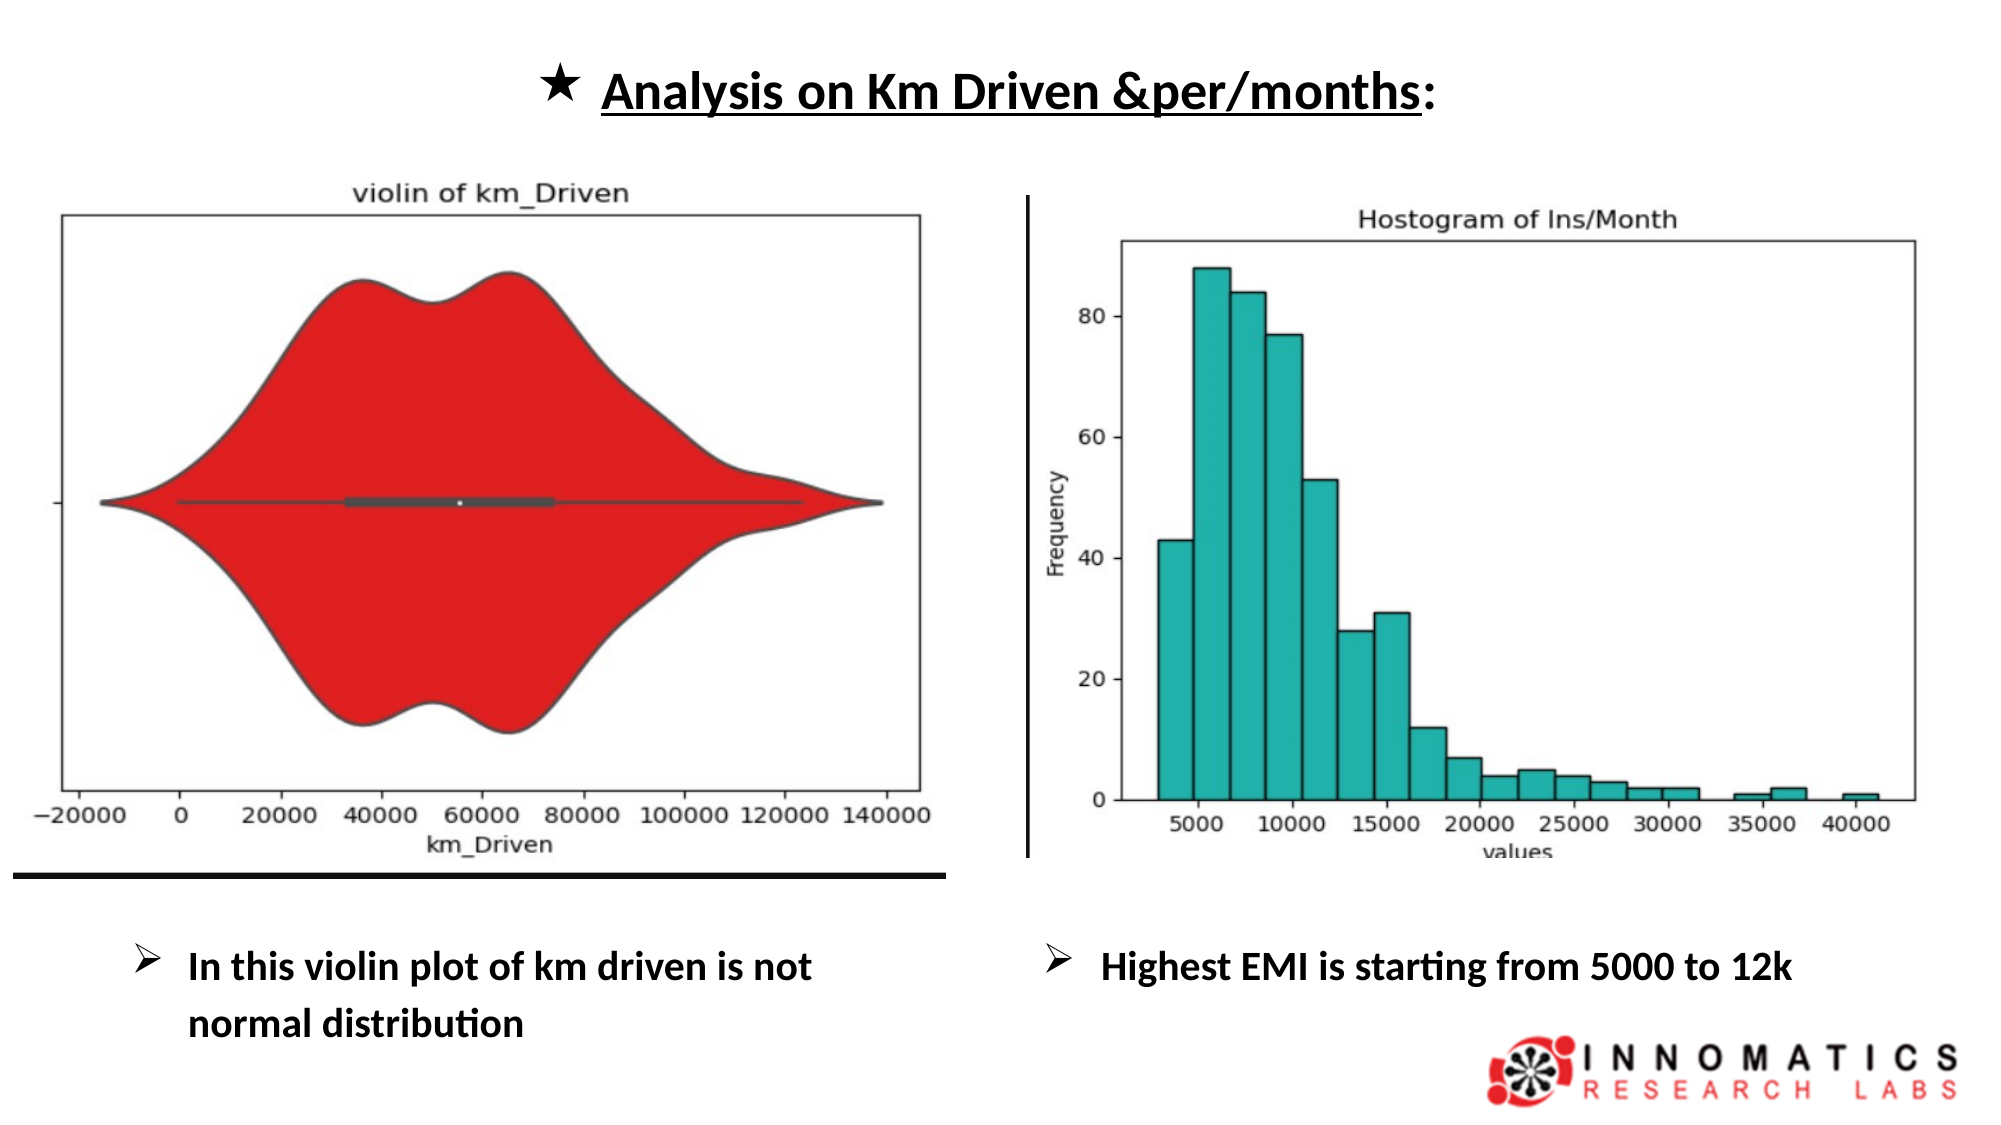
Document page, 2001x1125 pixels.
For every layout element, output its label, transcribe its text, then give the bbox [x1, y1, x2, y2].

text_box Analysis on Km Driven &per/months: [511, 40, 1570, 136]
text_box In this violin plot of km driven is not normal distribution [99, 916, 923, 1062]
picture [13, 173, 946, 879]
picture [1476, 1008, 2000, 1121]
text_box Highest EMI is starting from 5000 to 12k [1010, 916, 1913, 1004]
picture [1026, 195, 1928, 858]
